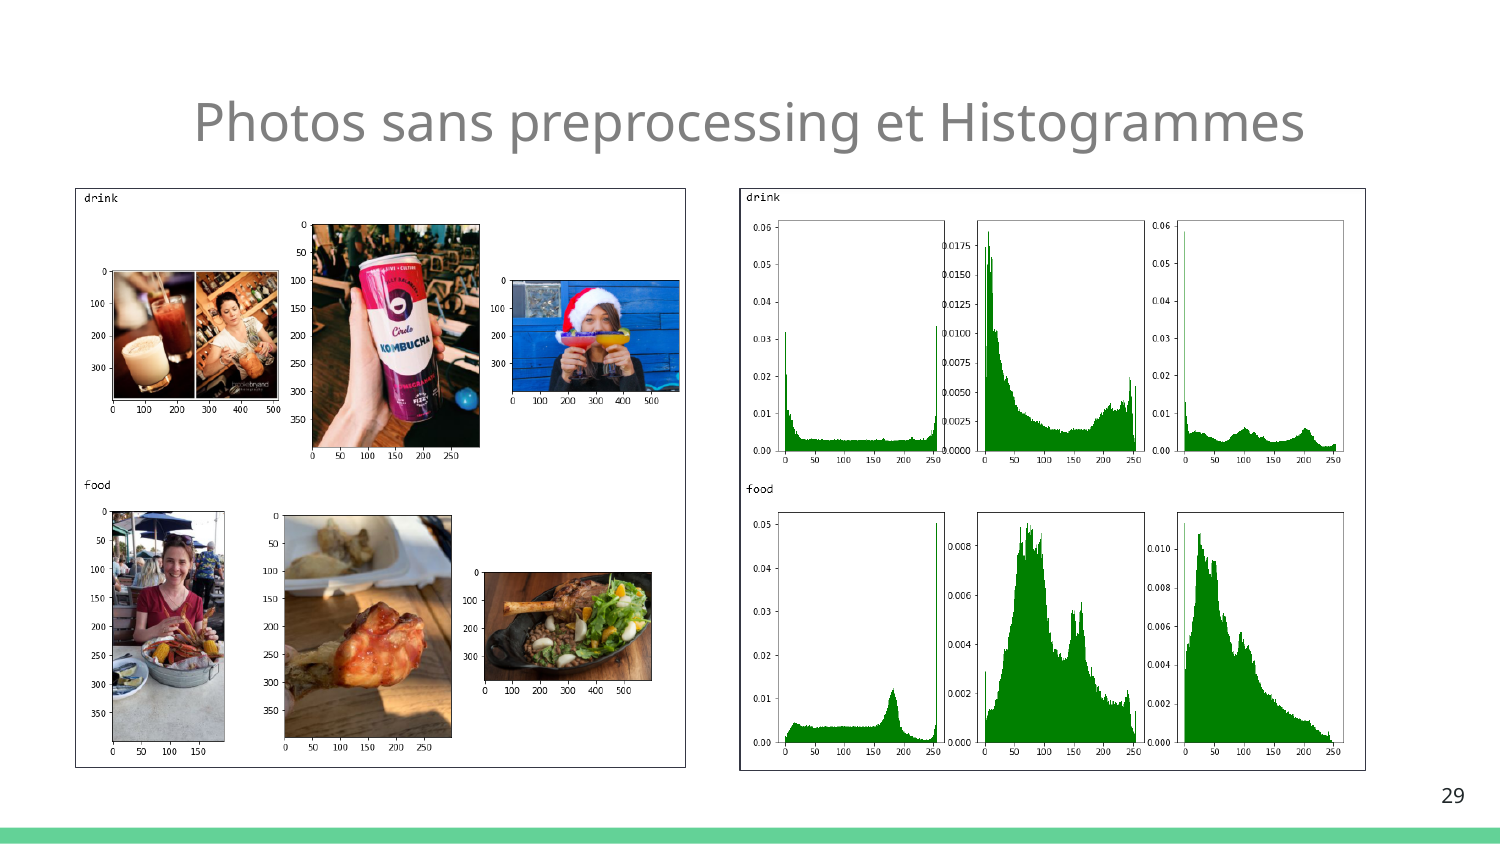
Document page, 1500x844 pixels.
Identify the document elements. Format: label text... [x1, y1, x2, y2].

title Photos sans preprocessing et Histogrammes [51, 72, 1449, 167]
slide_number ‹#› [1389, 764, 1480, 830]
picture [76, 188, 685, 768]
picture [740, 188, 1365, 771]
